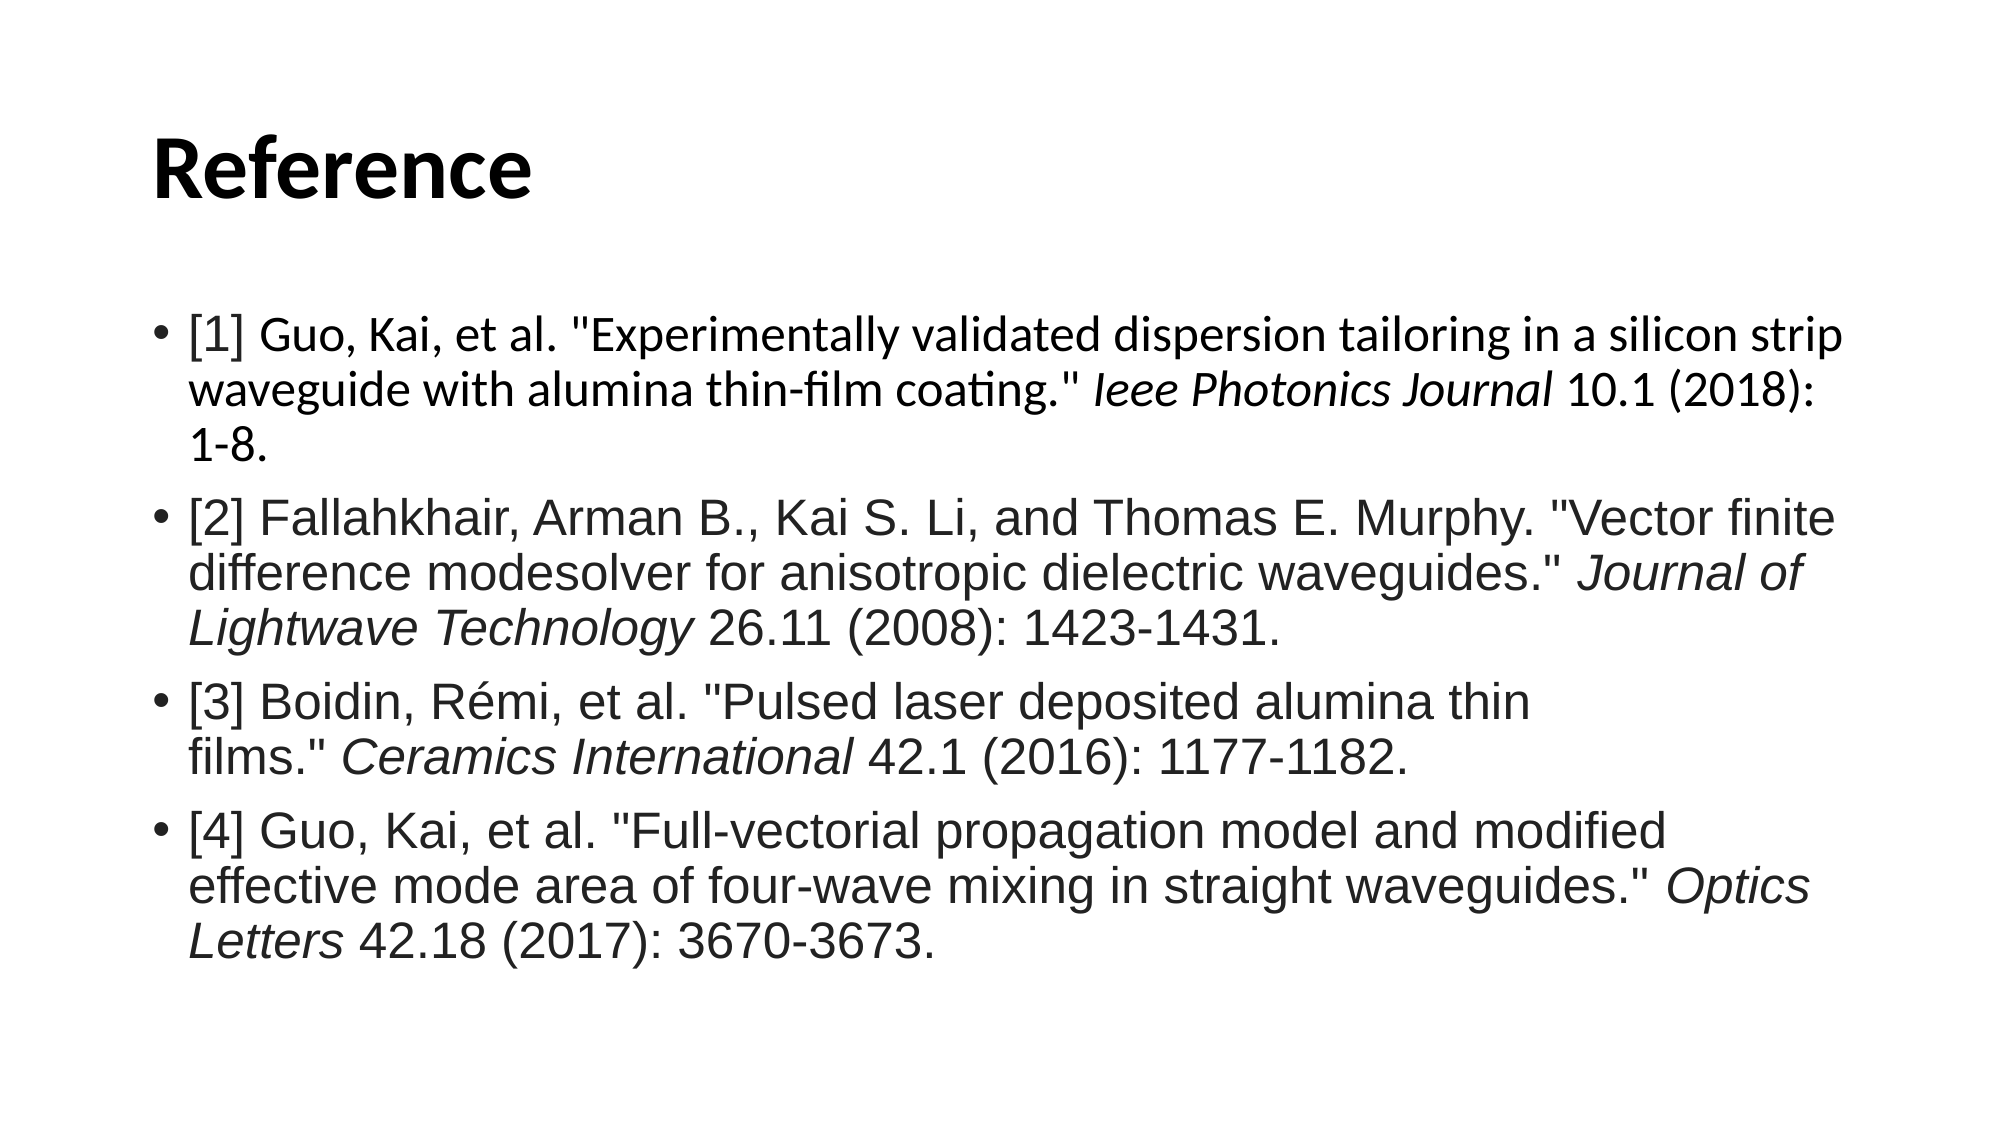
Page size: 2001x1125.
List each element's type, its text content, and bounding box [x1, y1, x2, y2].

list [1] Guo, Kai, et al. "Experimentally validated dispersion tailoring in a silicon strip waveguide with alumina thin-film coating." Ieee Photonics Journal 10.1 (2018): 1-8. [2] Fallahkhair, Arman B., Kai S. Li, and Thomas E. Murphy. "Vector finite difference modesolver for anisotropic dielectric waveguides." Journal of Lightwave Technology 26.11 (2008): 1423-1431. [3] Boidin, Rémi, et al. "Pulsed laser deposited alumina thin films." Ceramics International 42.1 (2016): 1177-1182. [4] Guo, Kai, et al. "Full-vectorial propagation model and modified effective mode area of four-wave mixing in straight waveguides." Optics Letters 42.18 (2017): 3670-3673. [137, 299, 1863, 1014]
title Reference [137, 59, 1863, 278]
